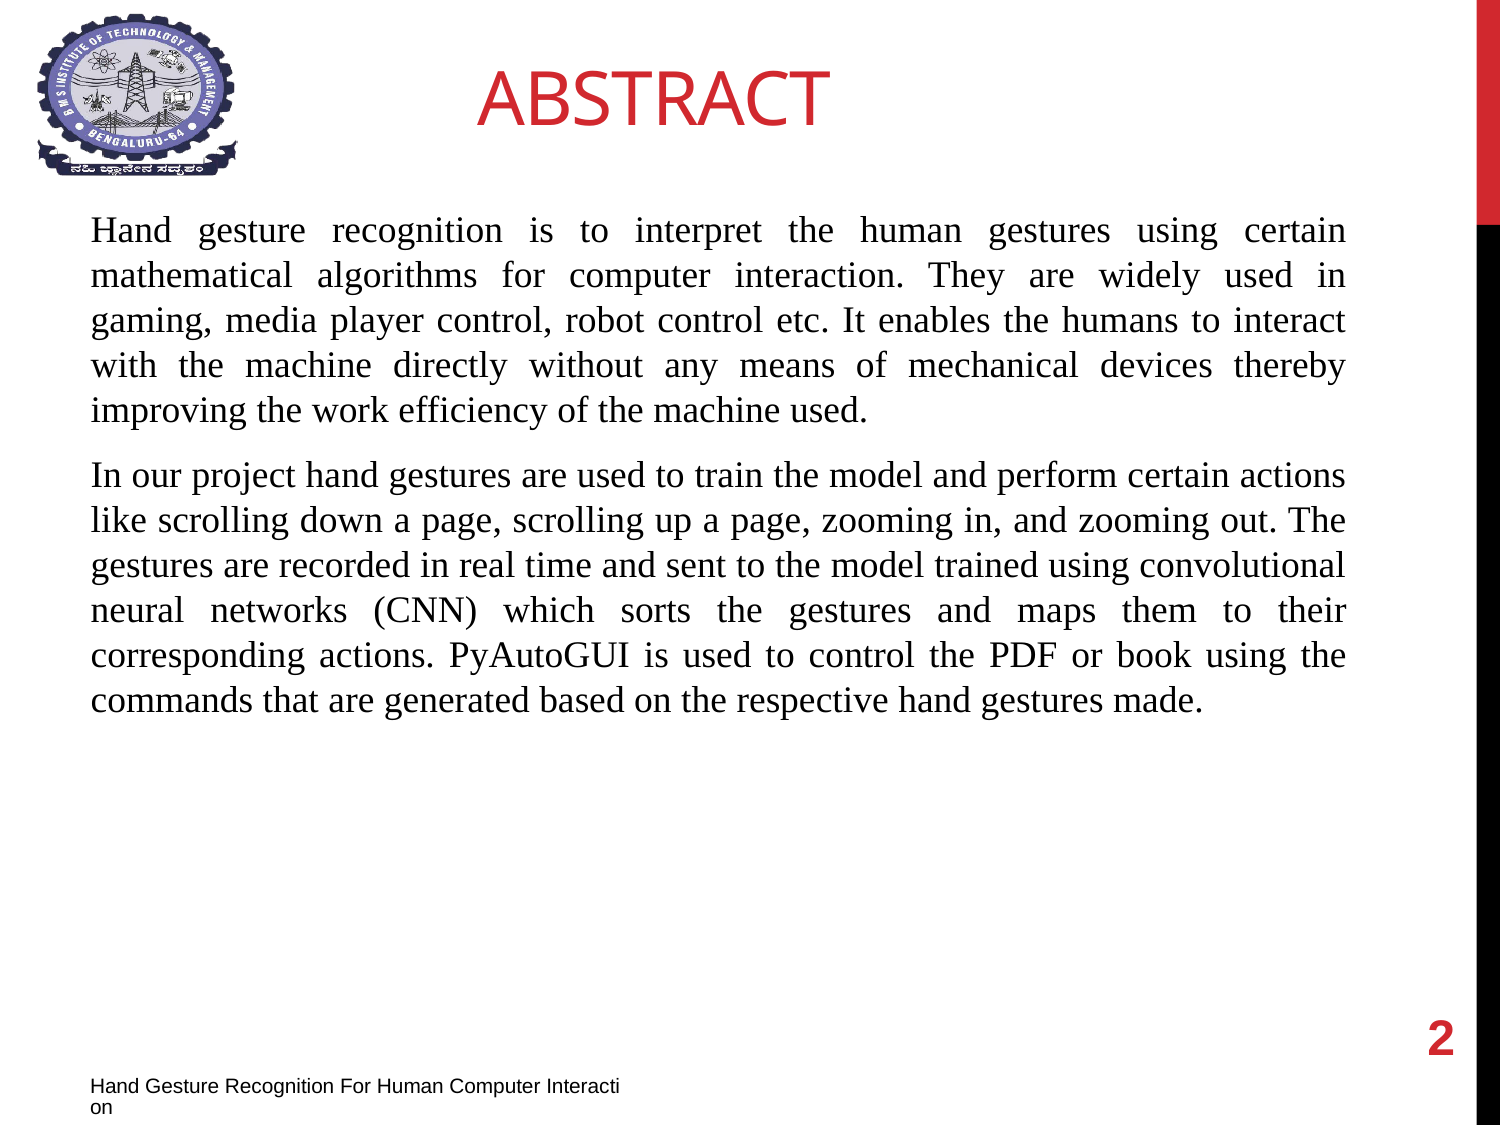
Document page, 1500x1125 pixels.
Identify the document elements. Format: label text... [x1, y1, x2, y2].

title abstract [462, 18, 963, 149]
footer Hand Gesture Recognition For Human Computer Interaction [75, 1065, 638, 1112]
picture [36, 12, 238, 177]
list Hand gesture recognition is to interpret the human gestures using certain mathematical algorithms for computer interaction. They are widely used in gaming, media player control, robot control etc. It enables the humans to interact with the machine directly without any means of mechanical devices thereby improving the work efficiency of the machine used. In our project hand gestures are used to train the model and perform certain actions like scrolling down a page, scrolling up a page, zooming in, and zooming out. The gestures are recorded in real time and sent to the model trained using convolutional neural networks (CNN) which sorts the gestures and maps them to their corresponding actions. PyAutoGUI is used to control the PDF or book using the commands that are generated based on the respective hand gestures made. [75, 197, 1363, 1016]
slide_number 2 [1412, 1004, 1500, 1065]
